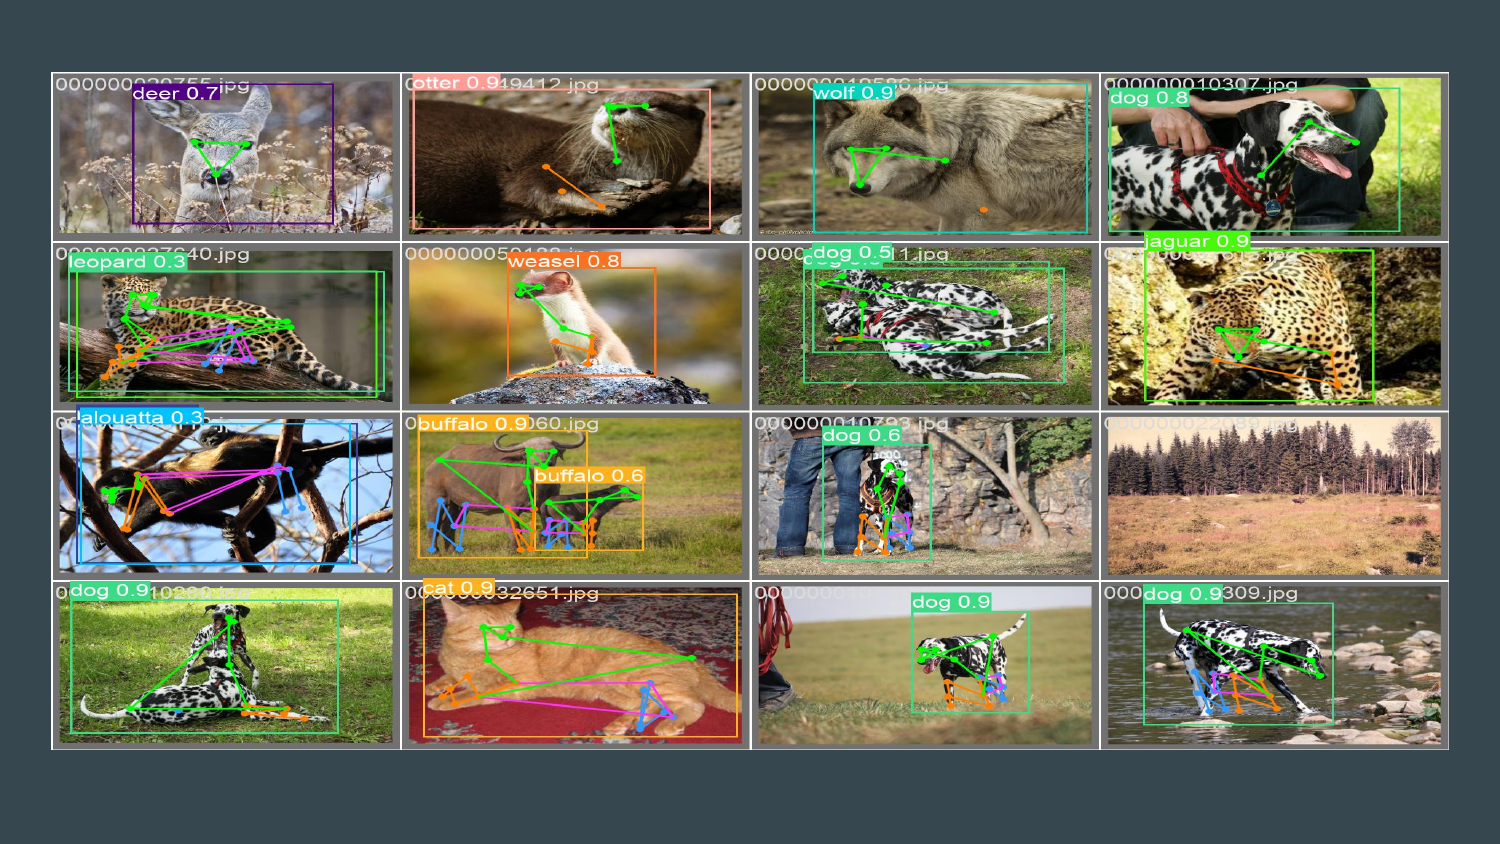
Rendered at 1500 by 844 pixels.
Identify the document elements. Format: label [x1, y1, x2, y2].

picture [50, 72, 1450, 750]
